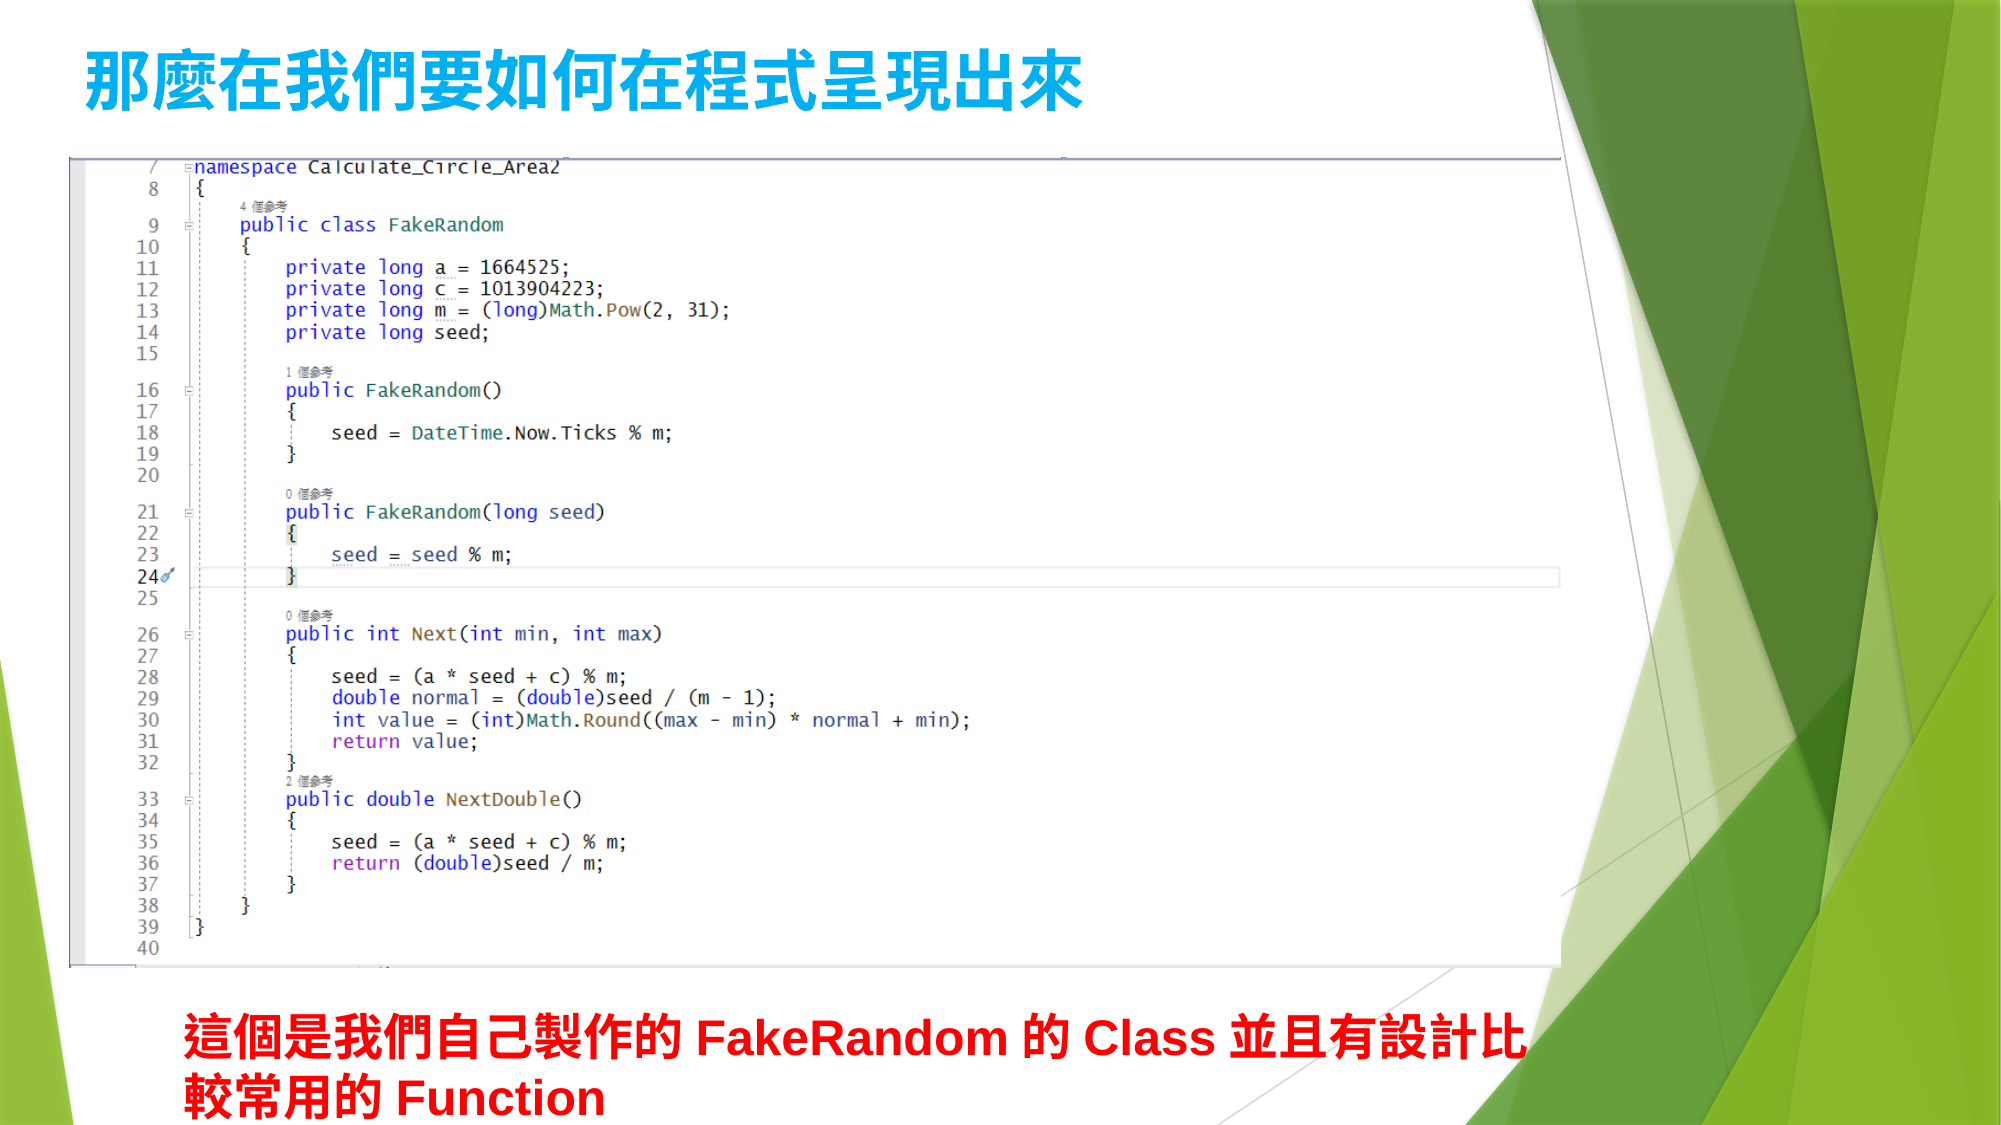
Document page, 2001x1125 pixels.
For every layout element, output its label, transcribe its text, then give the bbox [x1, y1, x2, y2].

text_box 這個是我們自己製作的FakeRandom的Class並且有設計比較常用的Function [168, 997, 1561, 1125]
text_box 那麼在我們要如何在程式呈現出來 [69, 31, 1263, 127]
picture [69, 156, 1562, 969]
